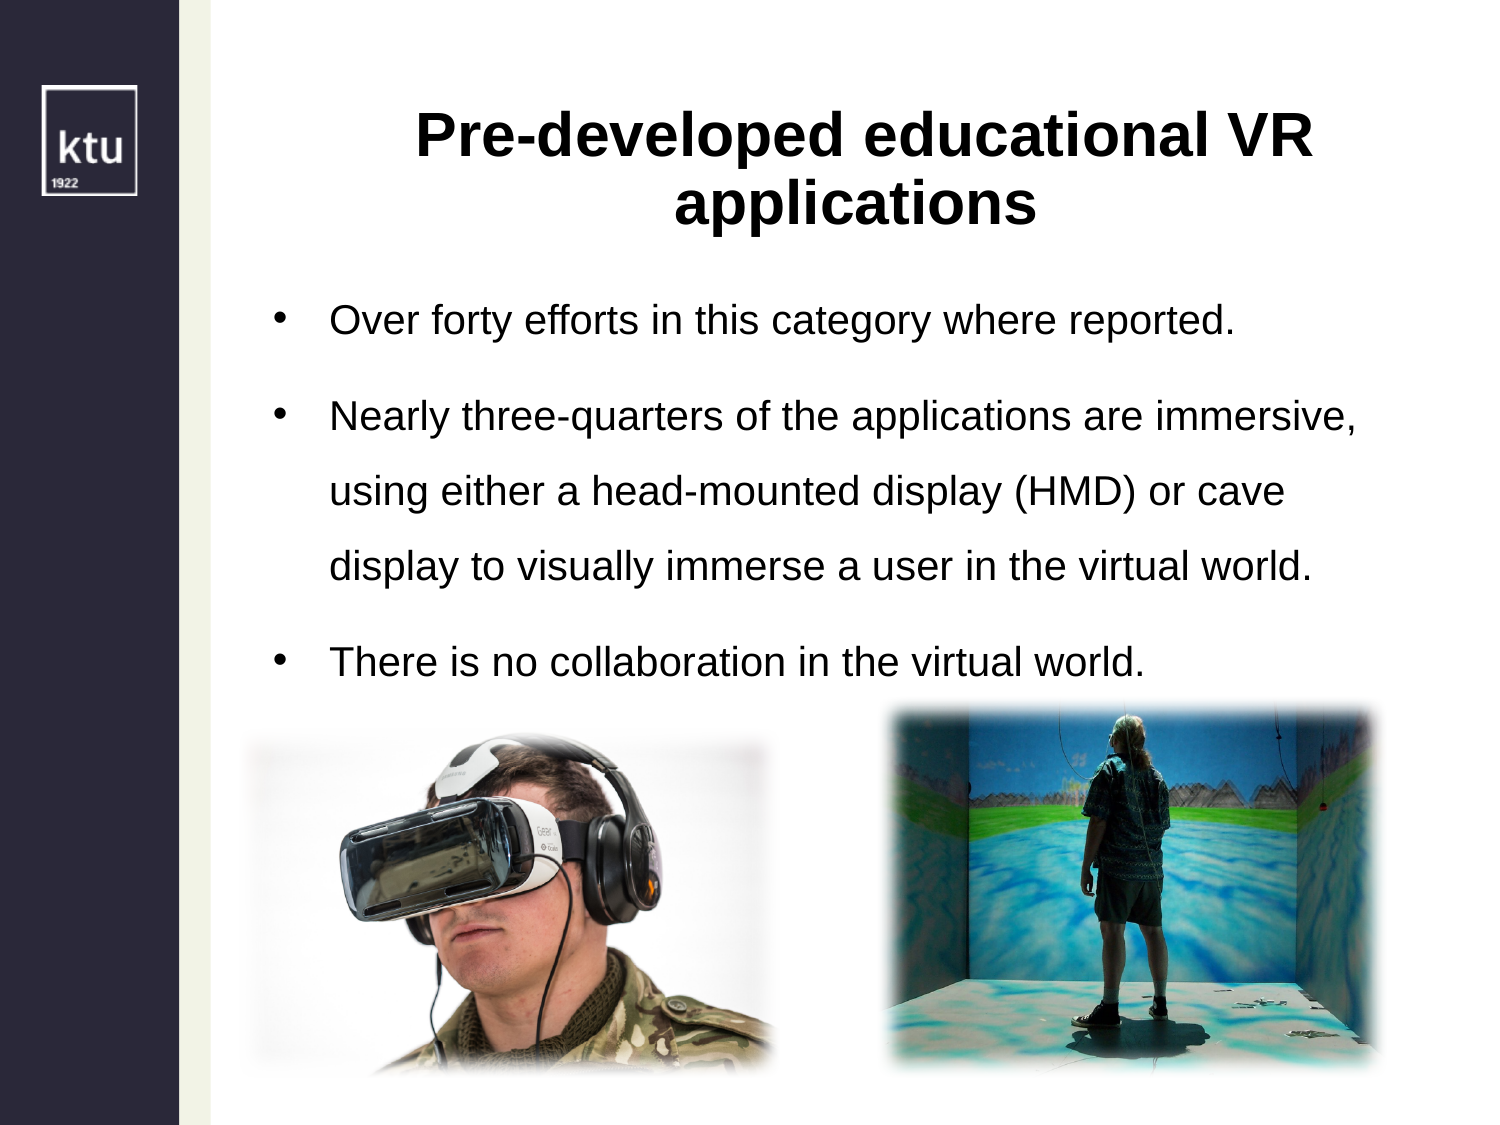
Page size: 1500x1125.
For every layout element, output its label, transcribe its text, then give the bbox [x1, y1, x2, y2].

picture [238, 727, 781, 1079]
list Pre-developed educational VR applications [272, 99, 1473, 213]
list Over forty efforts in this category where reported. Nearly three-quarters of the applications are immersive, using either a head-mounted display (HMD) or cave display to visually immerse a user in the virtual world. There is no collaboration in the virtual world. [272, 267, 1384, 991]
picture [876, 695, 1388, 1079]
